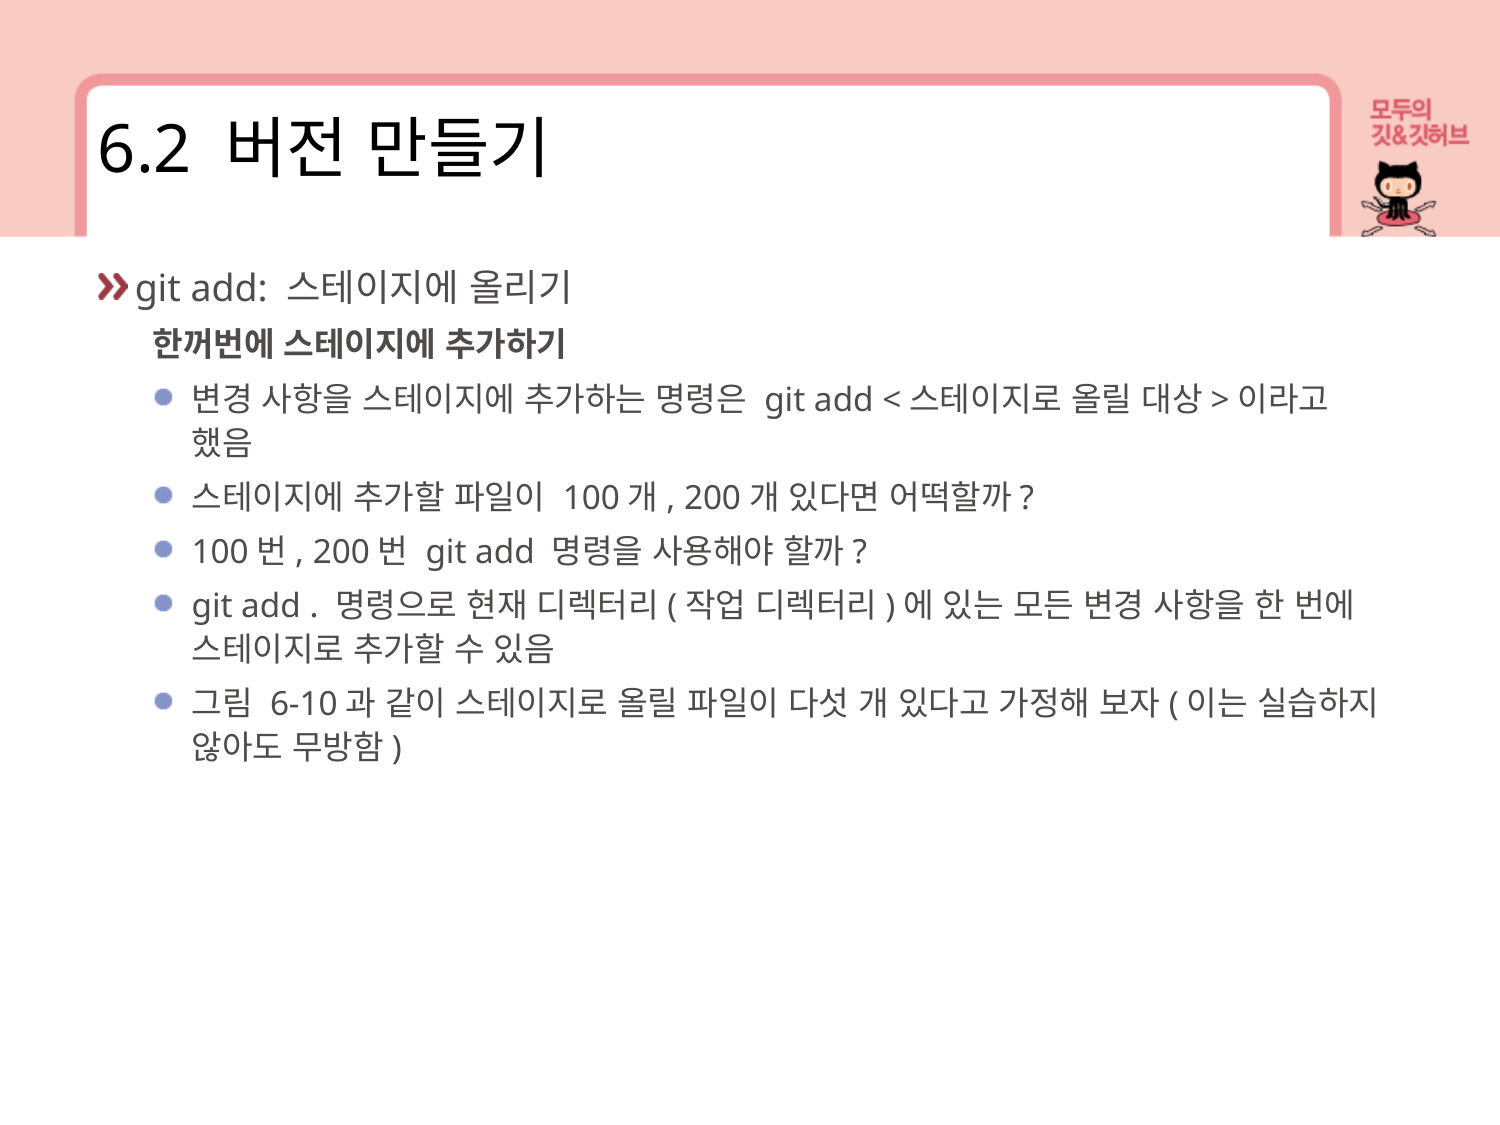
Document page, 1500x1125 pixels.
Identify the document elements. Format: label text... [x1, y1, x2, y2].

text_box git add: 스테이지에 올리기 한꺼번에 스테이지에 추가하기 변경 사항을 스테이지에 추가하는 명령은 git add <스테이지로 올릴 대상>이라고 했음 스테이지에 추가할 파일이 100개, 200개 있다면 어떡할까? 100번, 200번 git add 명령을 사용해야 할까? git add . 명령으로 현재 디렉터리(작업 디렉터리)에 있는 모든 변경 사항을 한 번에 스테이지로 추가할 수 있음 그림 6-10과 같이 스테이지로 올릴 파일이 다섯 개 있다고 가정해 보자(이는 실습하지 않아도 무방함) [82, 252, 1413, 1067]
text_box 6.2 버전 만들기 [82, 61, 1413, 193]
picture [0, 0, 1500, 1125]
